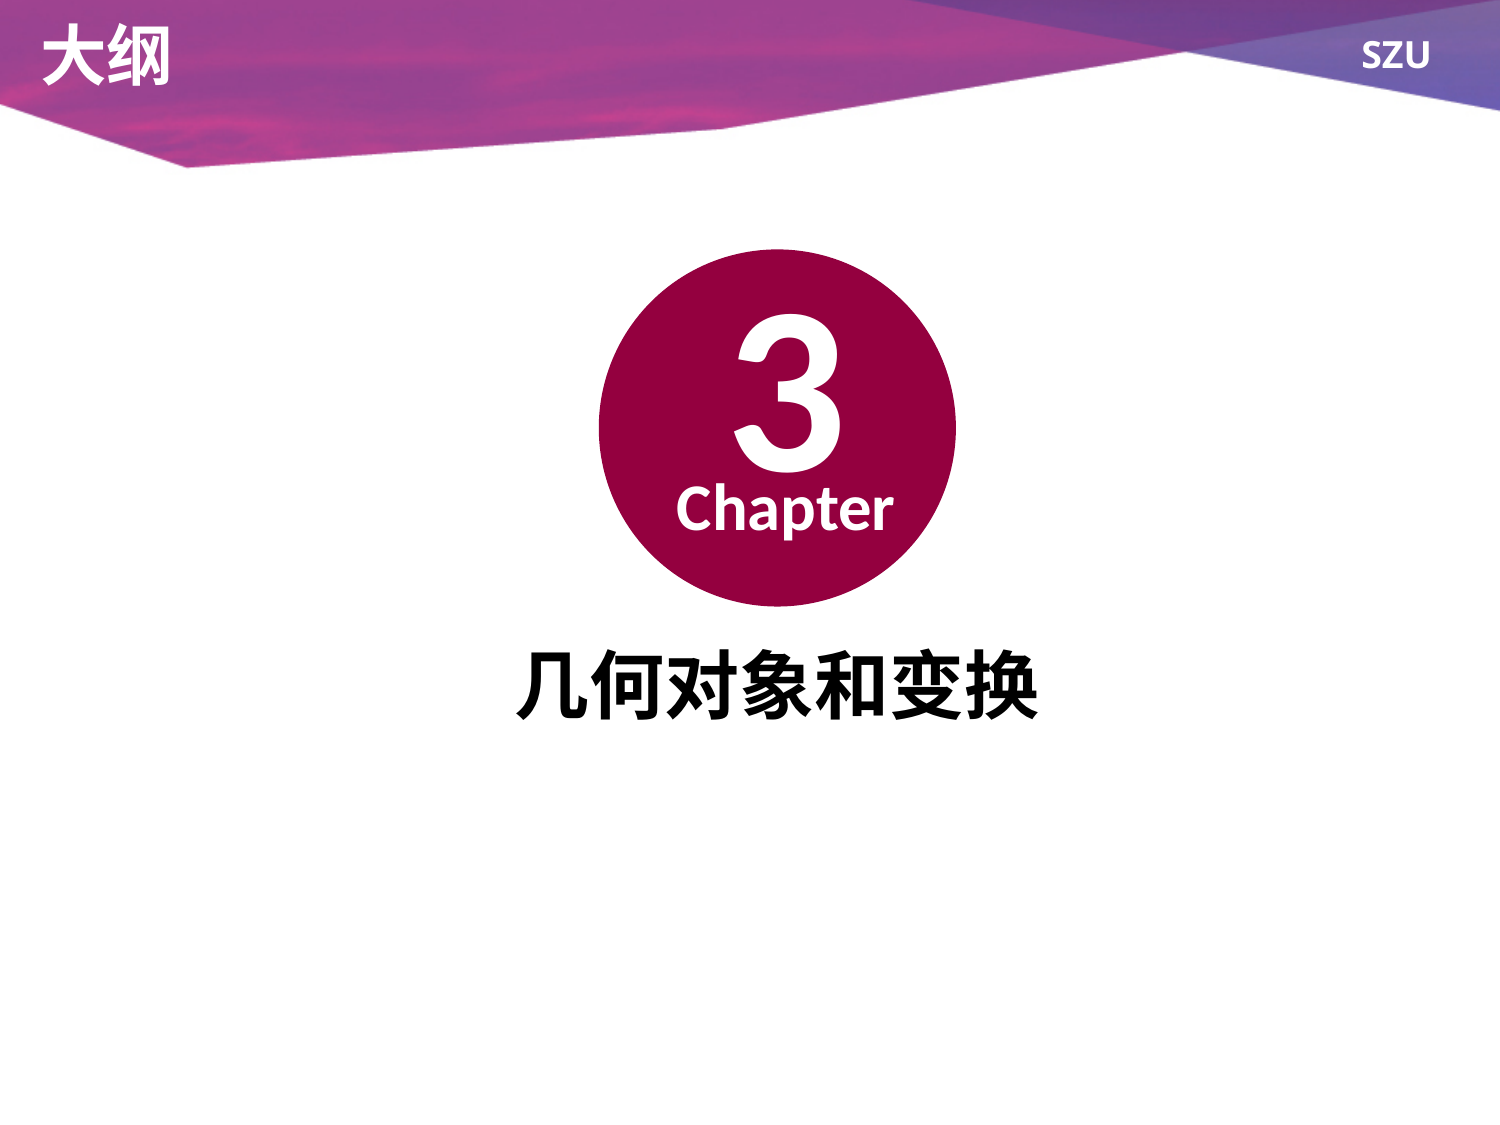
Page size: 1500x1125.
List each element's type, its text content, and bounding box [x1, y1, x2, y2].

picture [0, 0, 1500, 1125]
text_box 几何对象和变换 [499, 631, 1054, 737]
text_box Chapter [662, 456, 911, 551]
text_box 3 [710, 224, 863, 527]
text_box [597, 261, 909, 608]
title 大纲 [25, 15, 1320, 104]
text_box [863, 270, 957, 548]
